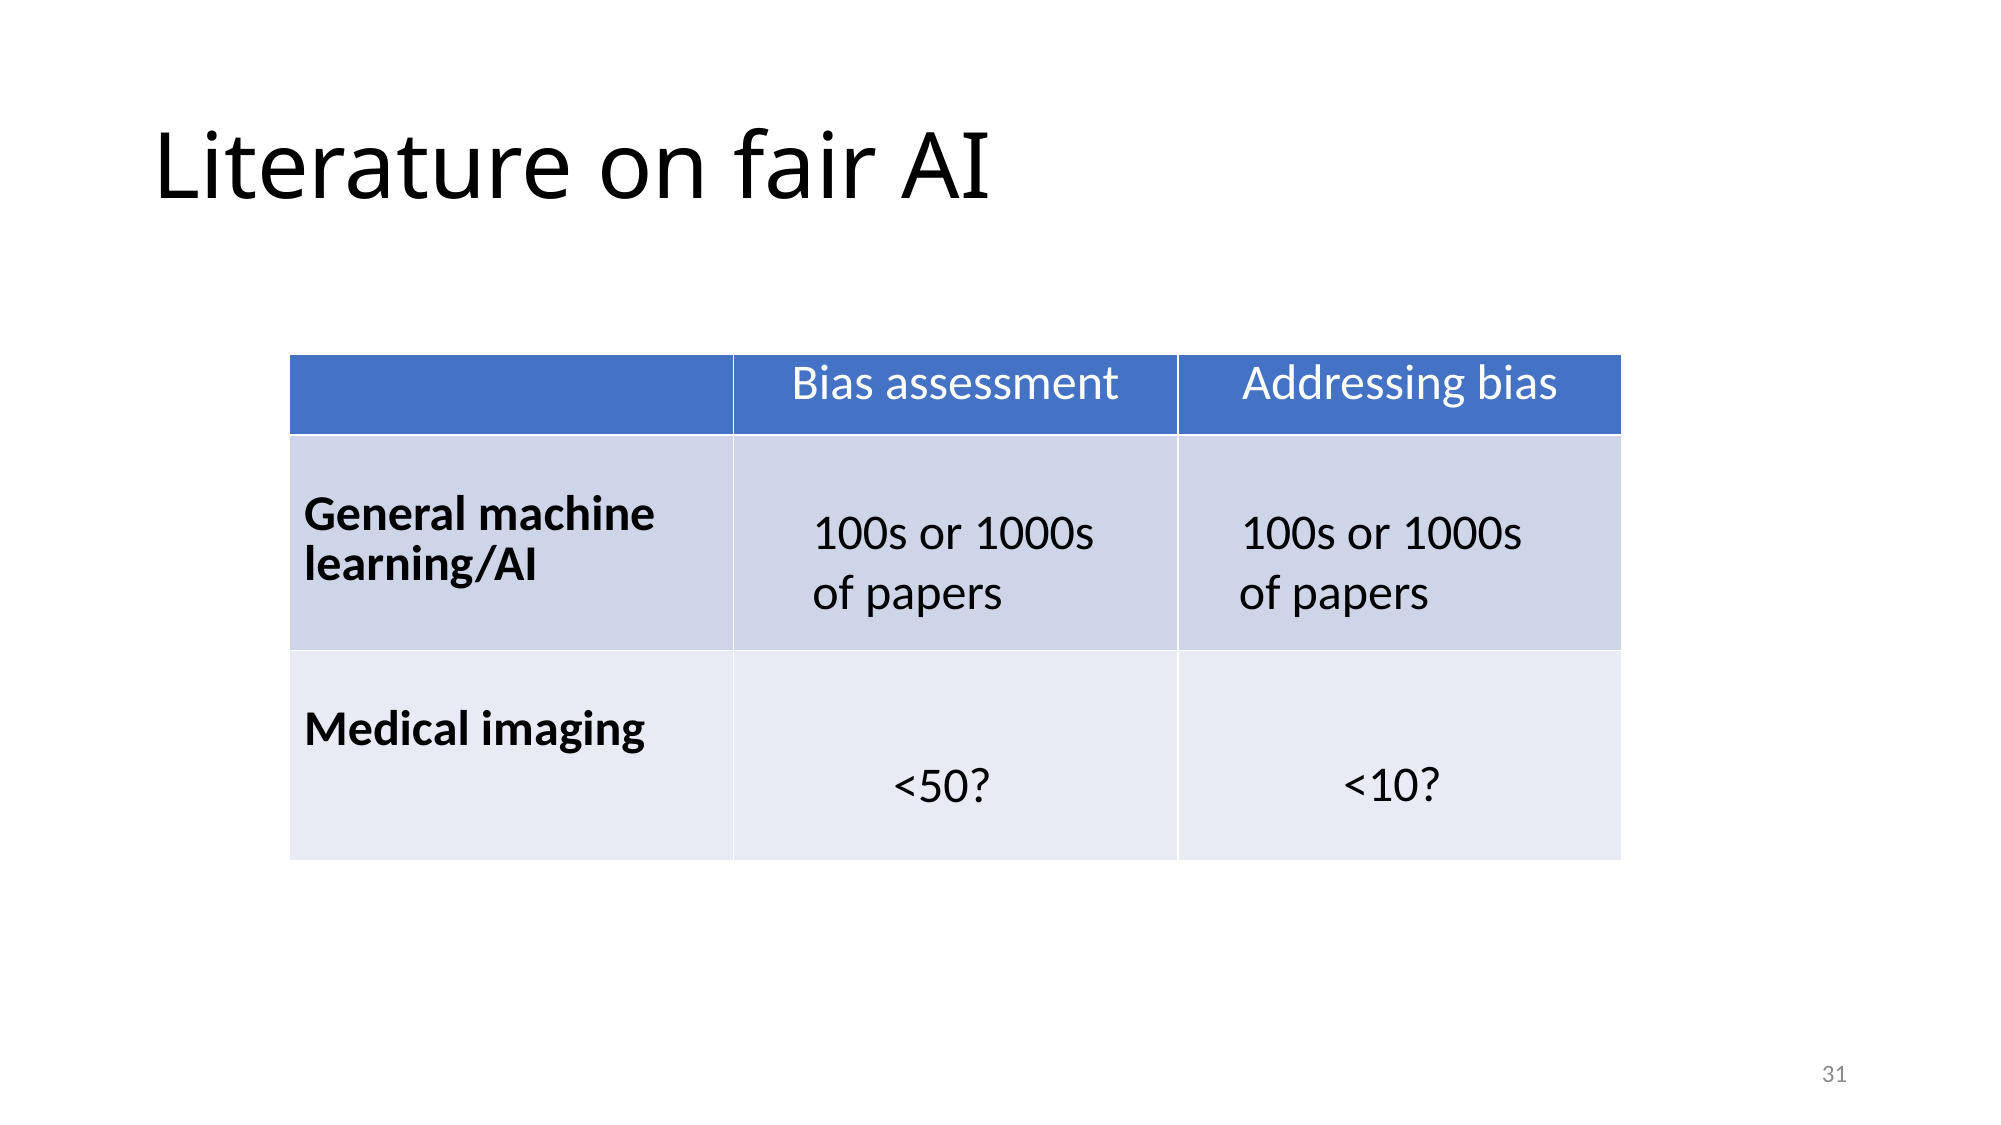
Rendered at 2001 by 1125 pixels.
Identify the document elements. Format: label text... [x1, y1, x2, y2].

text_box 100s or 1000s 100s or 1000s of papers of papers [786, 492, 1597, 627]
table_cell General machine learning/AI [290, 436, 733, 650]
table_cell [1179, 651, 1621, 860]
table_cell [1179, 436, 1621, 650]
table_cell [734, 651, 1177, 860]
table_header [290, 355, 733, 434]
title Literature on fair AI [137, 59, 1863, 278]
slide_number 31 [1412, 1042, 1863, 1103]
table_cell [734, 436, 1177, 650]
table_header Bias assessment [734, 355, 1177, 434]
text_box <10? [1317, 743, 1531, 819]
table_cell Medical imaging [290, 651, 733, 860]
table_header Addressing bias [1179, 355, 1621, 434]
text_box <50? [867, 745, 1081, 821]
